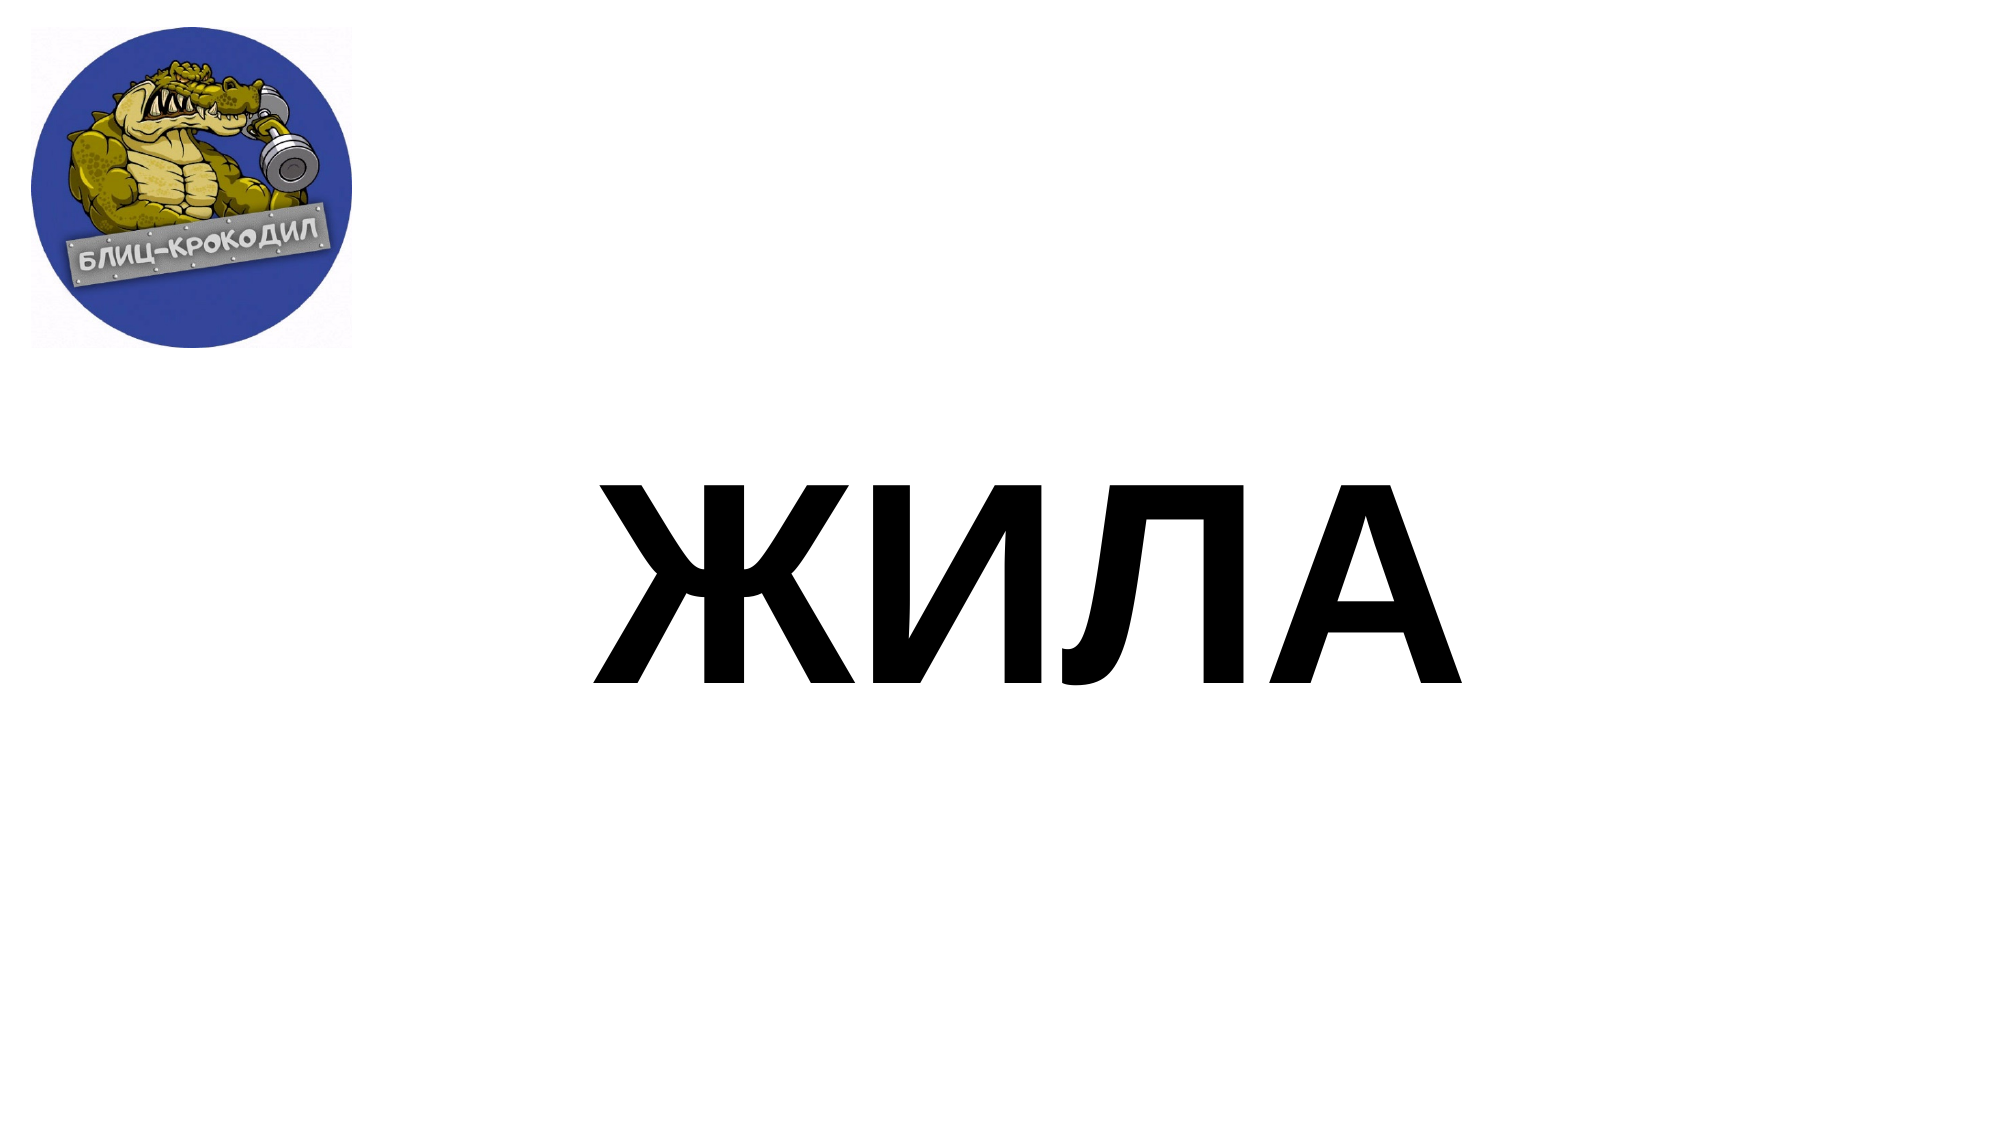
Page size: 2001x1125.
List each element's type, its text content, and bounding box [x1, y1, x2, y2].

title ЖИЛА [282, 361, 1783, 754]
picture [31, 27, 352, 348]
